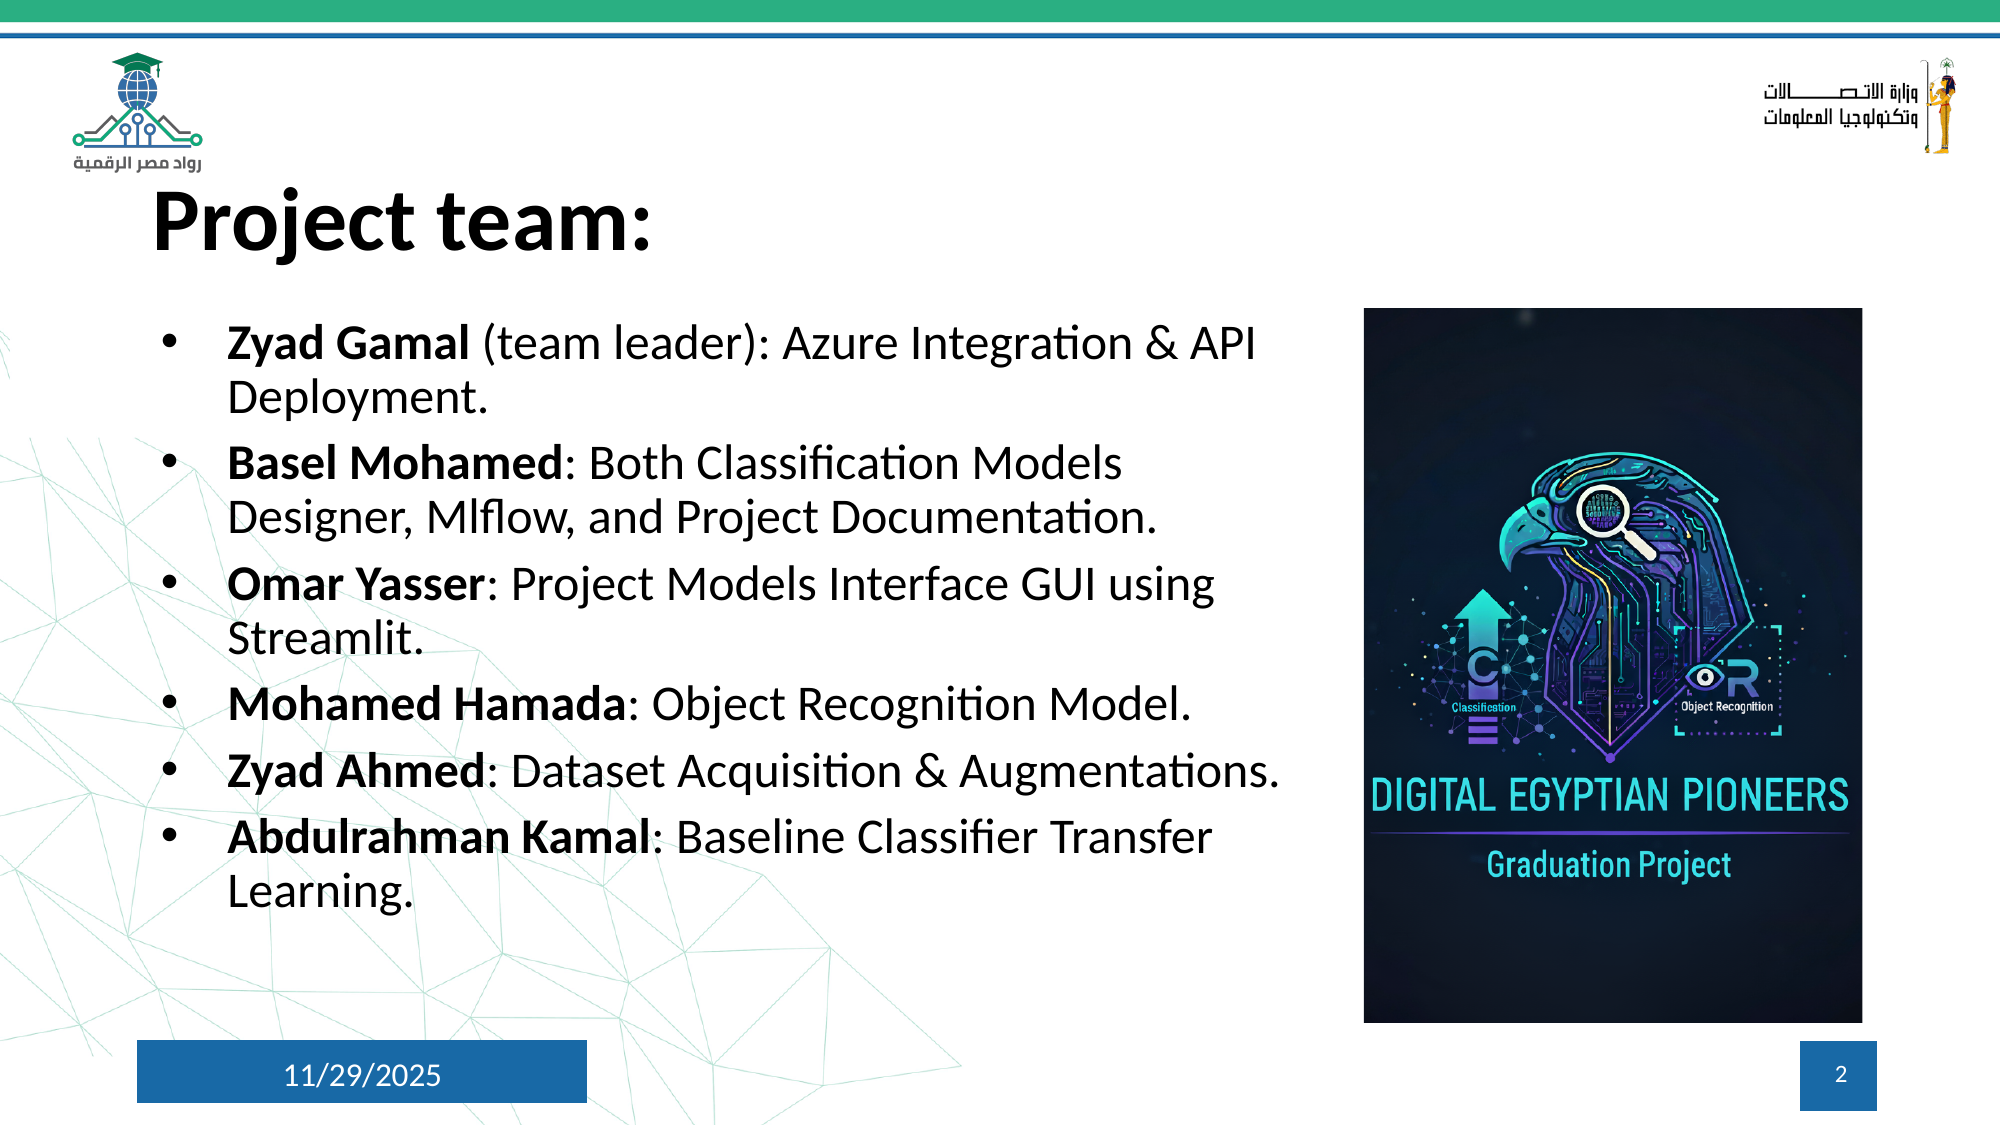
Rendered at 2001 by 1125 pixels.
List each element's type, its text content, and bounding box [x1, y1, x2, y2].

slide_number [137, 1042, 588, 1103]
list Zyad Gamal (team leader): Azure Integration & API Deployment. Basel Mohamed: Both Classification Models Designer, Mlflow, and Project Documentation. Omar Yasser: Project Models Interface GUI using Streamlit. Mohamed Hamada: Object Recognition Model. Zyad Ahmed: Dataset Acquisition & Augmentations. Abdulrahman Kamal: Baseline Classifier Transfer Learning. [137, 308, 1302, 1023]
slide_number 2 [1412, 1042, 1863, 1103]
title Project team: [137, 164, 1863, 278]
picture [0, 0, 2000, 1125]
